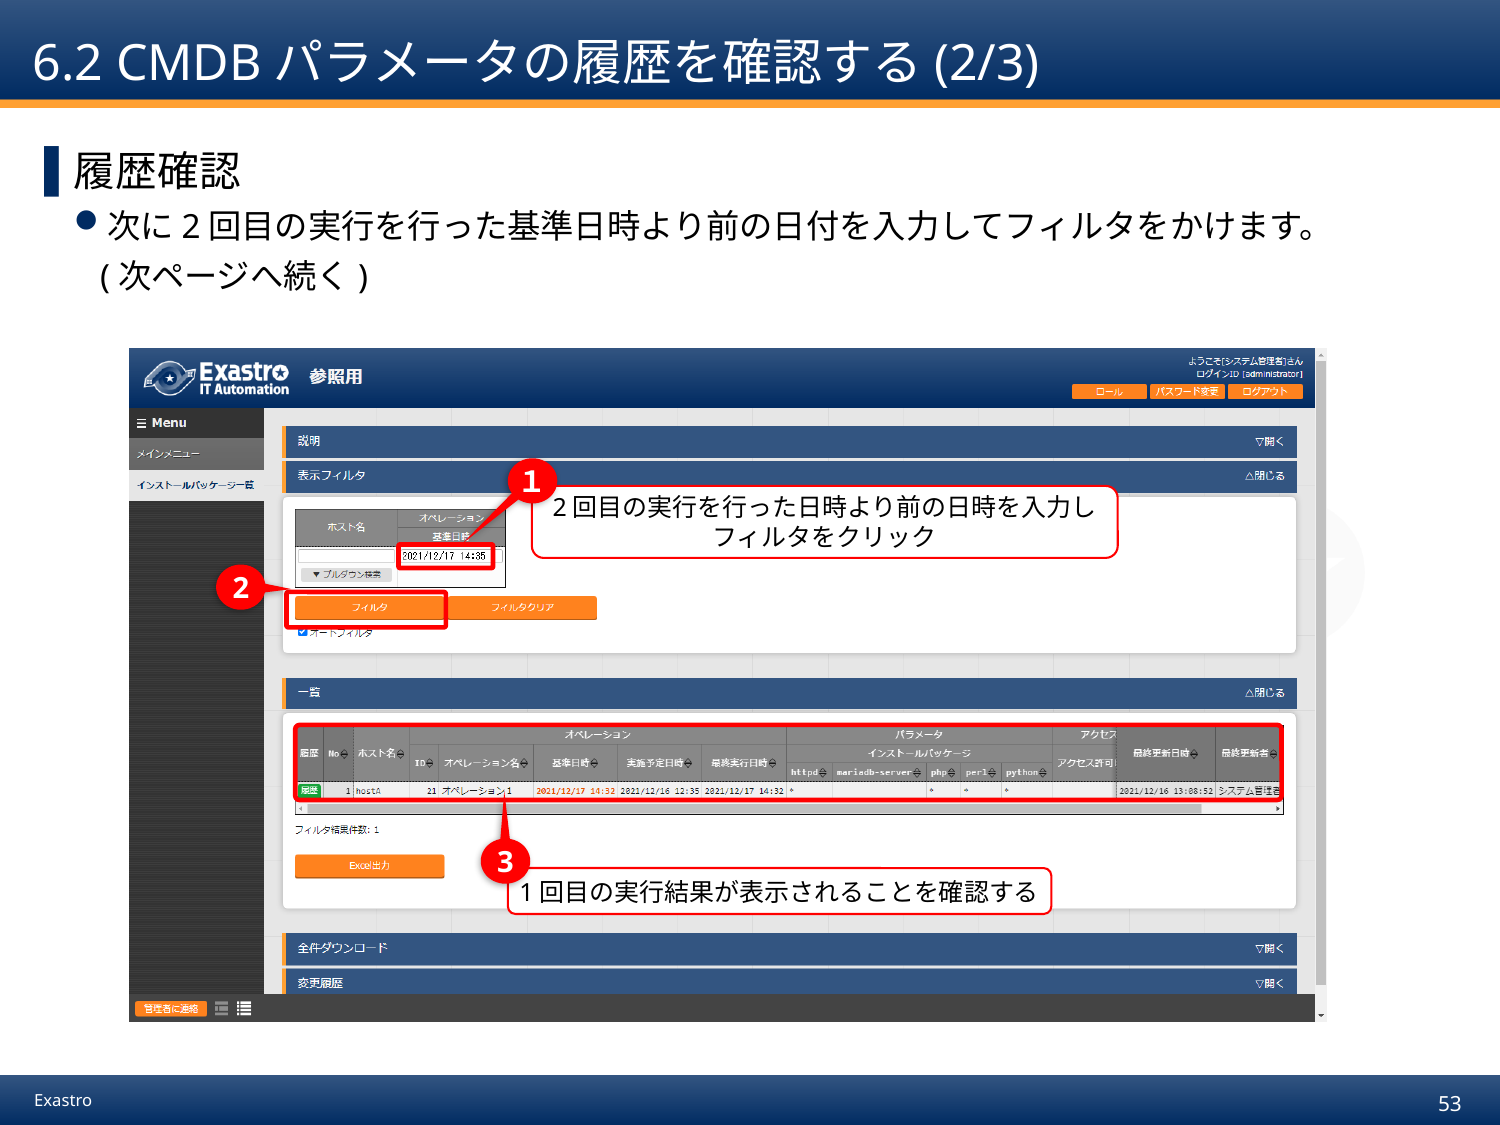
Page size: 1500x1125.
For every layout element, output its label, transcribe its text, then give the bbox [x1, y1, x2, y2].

list 履歴確認 次に2回目の実行を行った基準日時より前の日付を入力してフィルタをかけます。 (次ページへ続く) [29, 137, 1500, 1059]
picture [129, 348, 1327, 1022]
title 6.2 CMDBパラメータの履歴を確認する(2/3) [17, 18, 1459, 96]
picture [0, 0, 1500, 1125]
